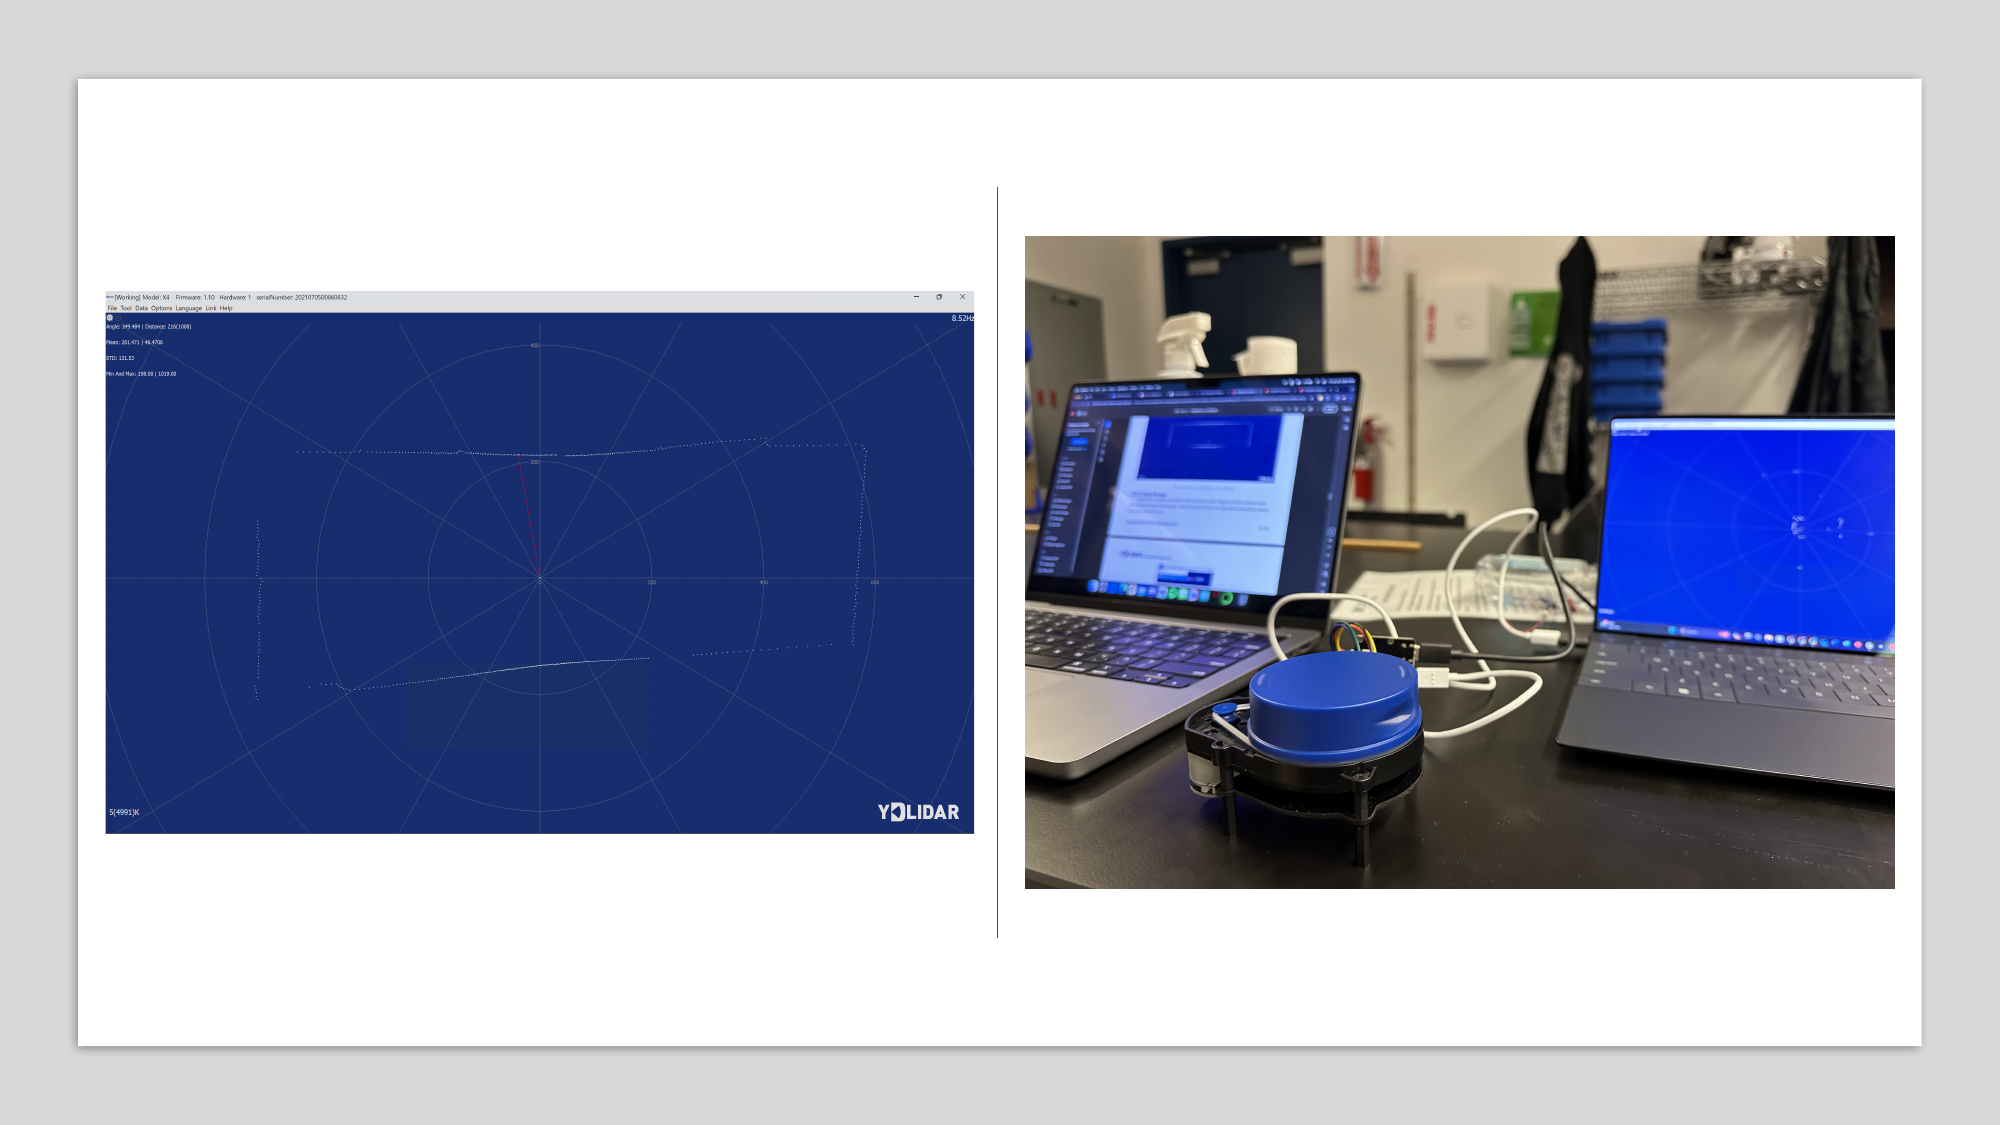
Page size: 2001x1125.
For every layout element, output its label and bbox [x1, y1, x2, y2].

picture [105, 290, 975, 834]
text_box [0, 0, 2000, 1125]
text_box [77, 78, 1923, 1047]
picture [1025, 236, 1895, 889]
